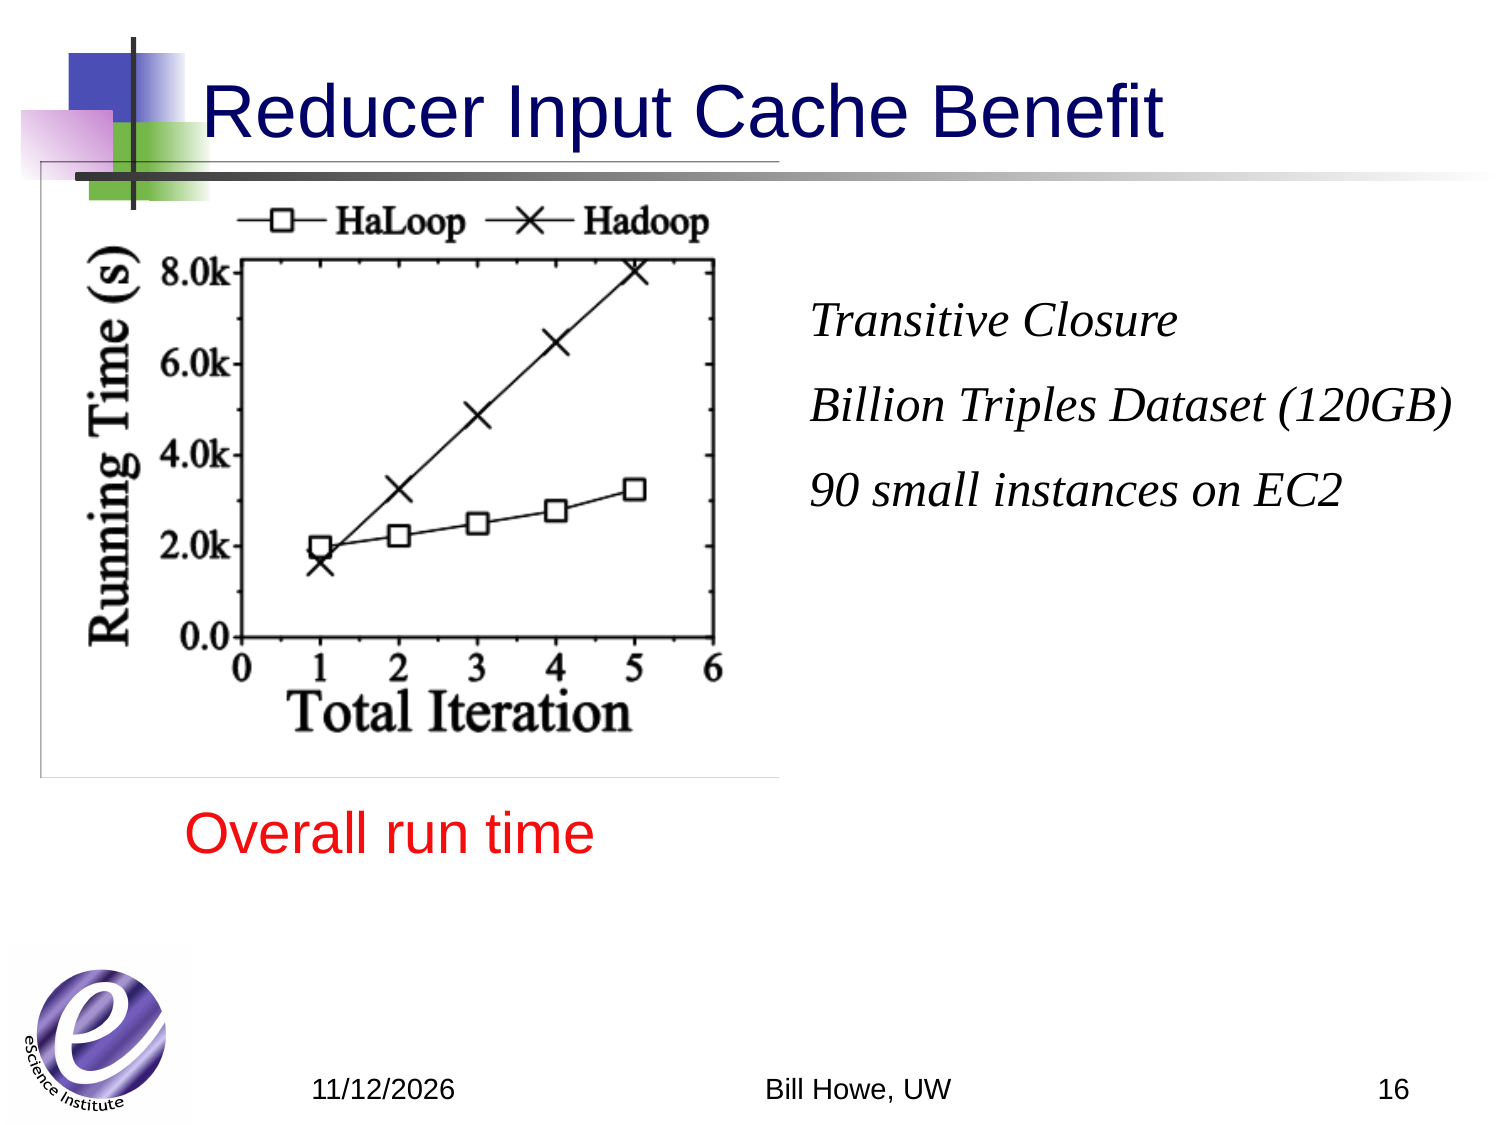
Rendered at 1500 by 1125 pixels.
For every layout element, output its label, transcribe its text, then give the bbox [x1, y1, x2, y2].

text_box Overall run time [169, 788, 612, 873]
title Reducer Input Cache Benefit [186, 52, 1466, 163]
text_box Transitive Closure Billion Triples Dataset (120GB) 90 small instances on EC2 [794, 278, 1500, 609]
picture [40, 161, 780, 778]
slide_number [296, 1038, 609, 1113]
picture [6, 945, 192, 1125]
slide_number 16 [1112, 1037, 1425, 1113]
footer Bill Howe, UW [620, 1037, 1096, 1113]
